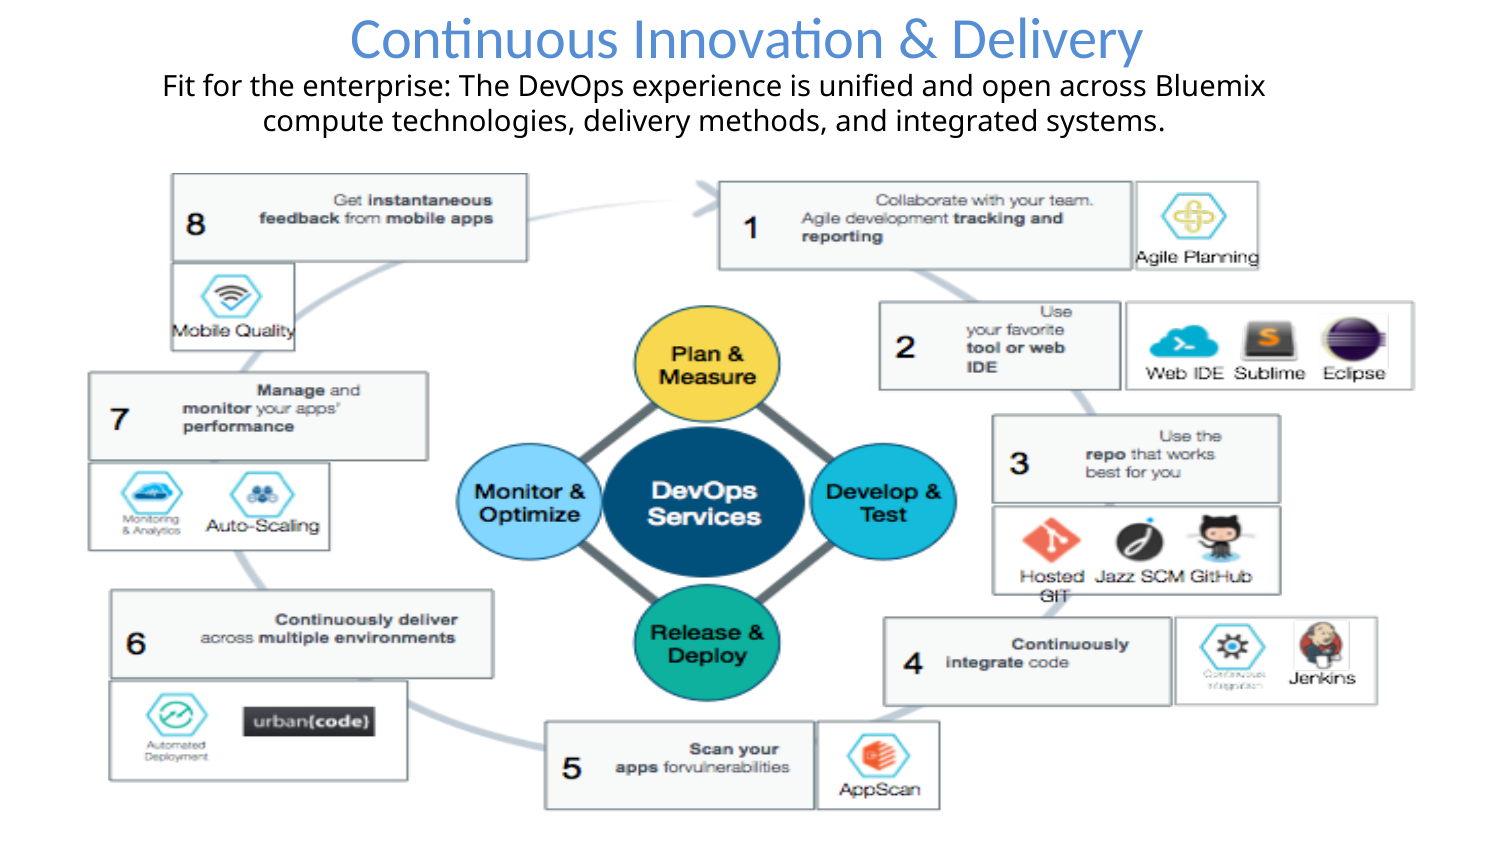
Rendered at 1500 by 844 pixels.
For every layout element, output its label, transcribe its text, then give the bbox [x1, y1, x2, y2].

text_box Fit for the enterprise: The DevOps experience is unified and open across Bluemix compute technologies, delivery methods, and integrated systems. [144, 107, 1284, 142]
text_box Continuous Innovation & Delivery [31, 0, 1463, 107]
picture [70, 172, 1435, 813]
